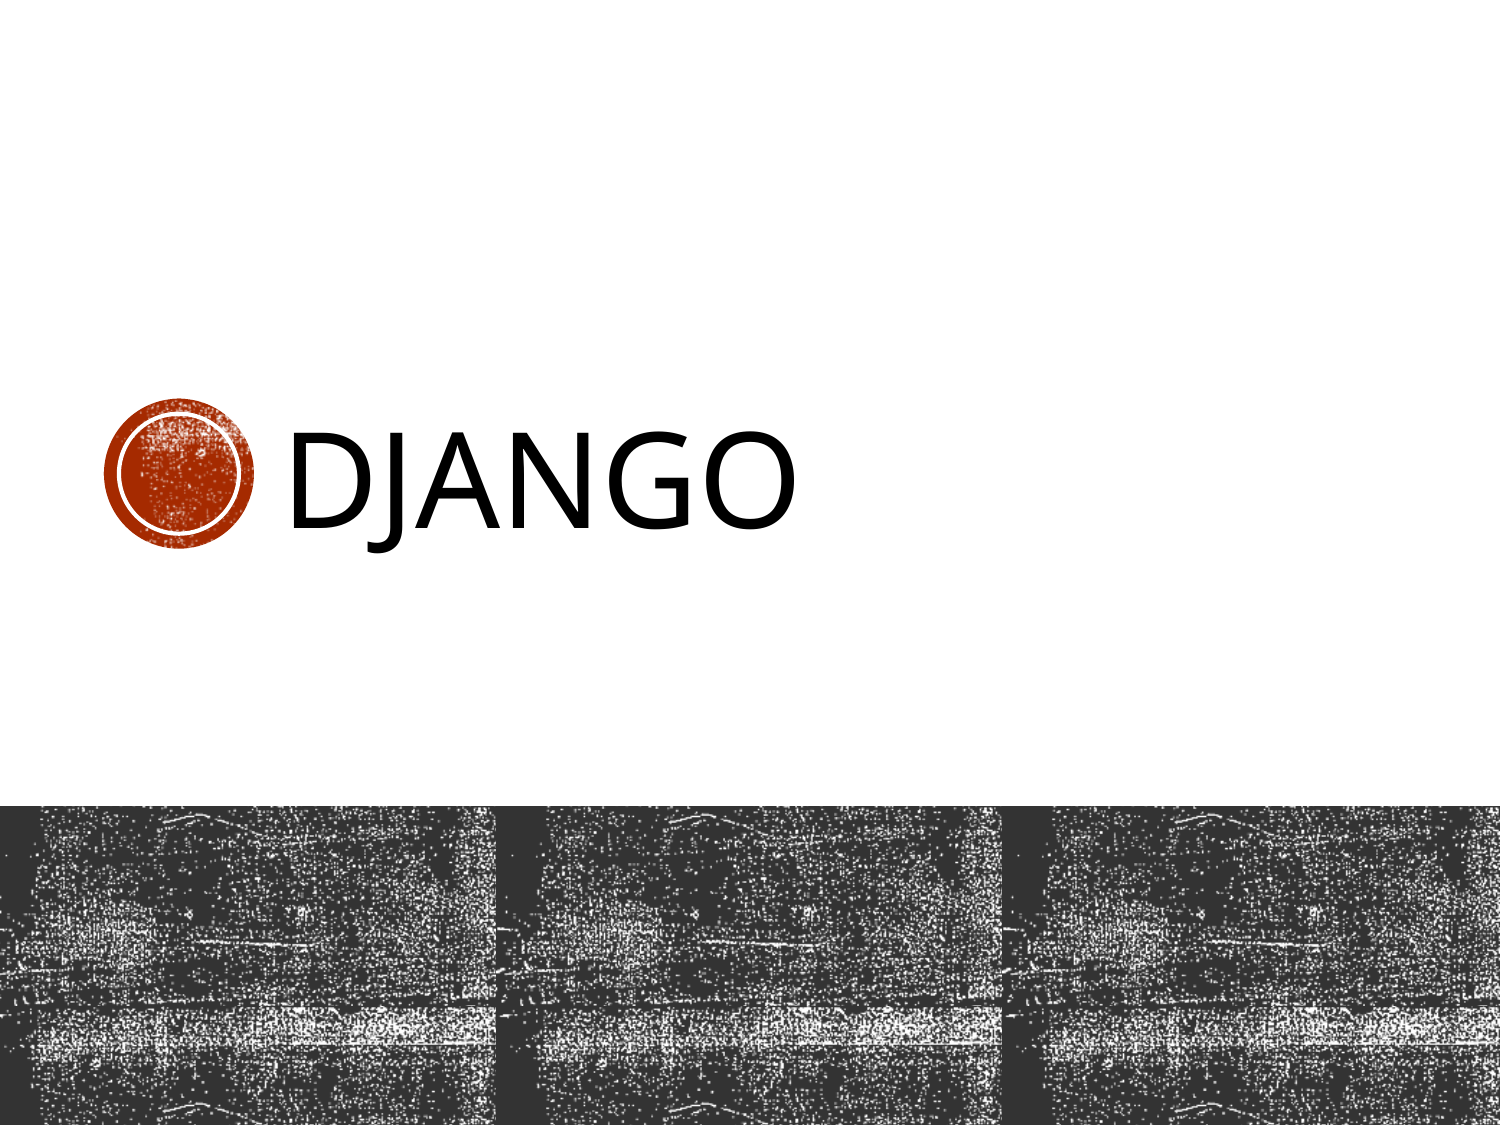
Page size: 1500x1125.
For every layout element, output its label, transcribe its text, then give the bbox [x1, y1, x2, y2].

title Django [266, 201, 1409, 779]
